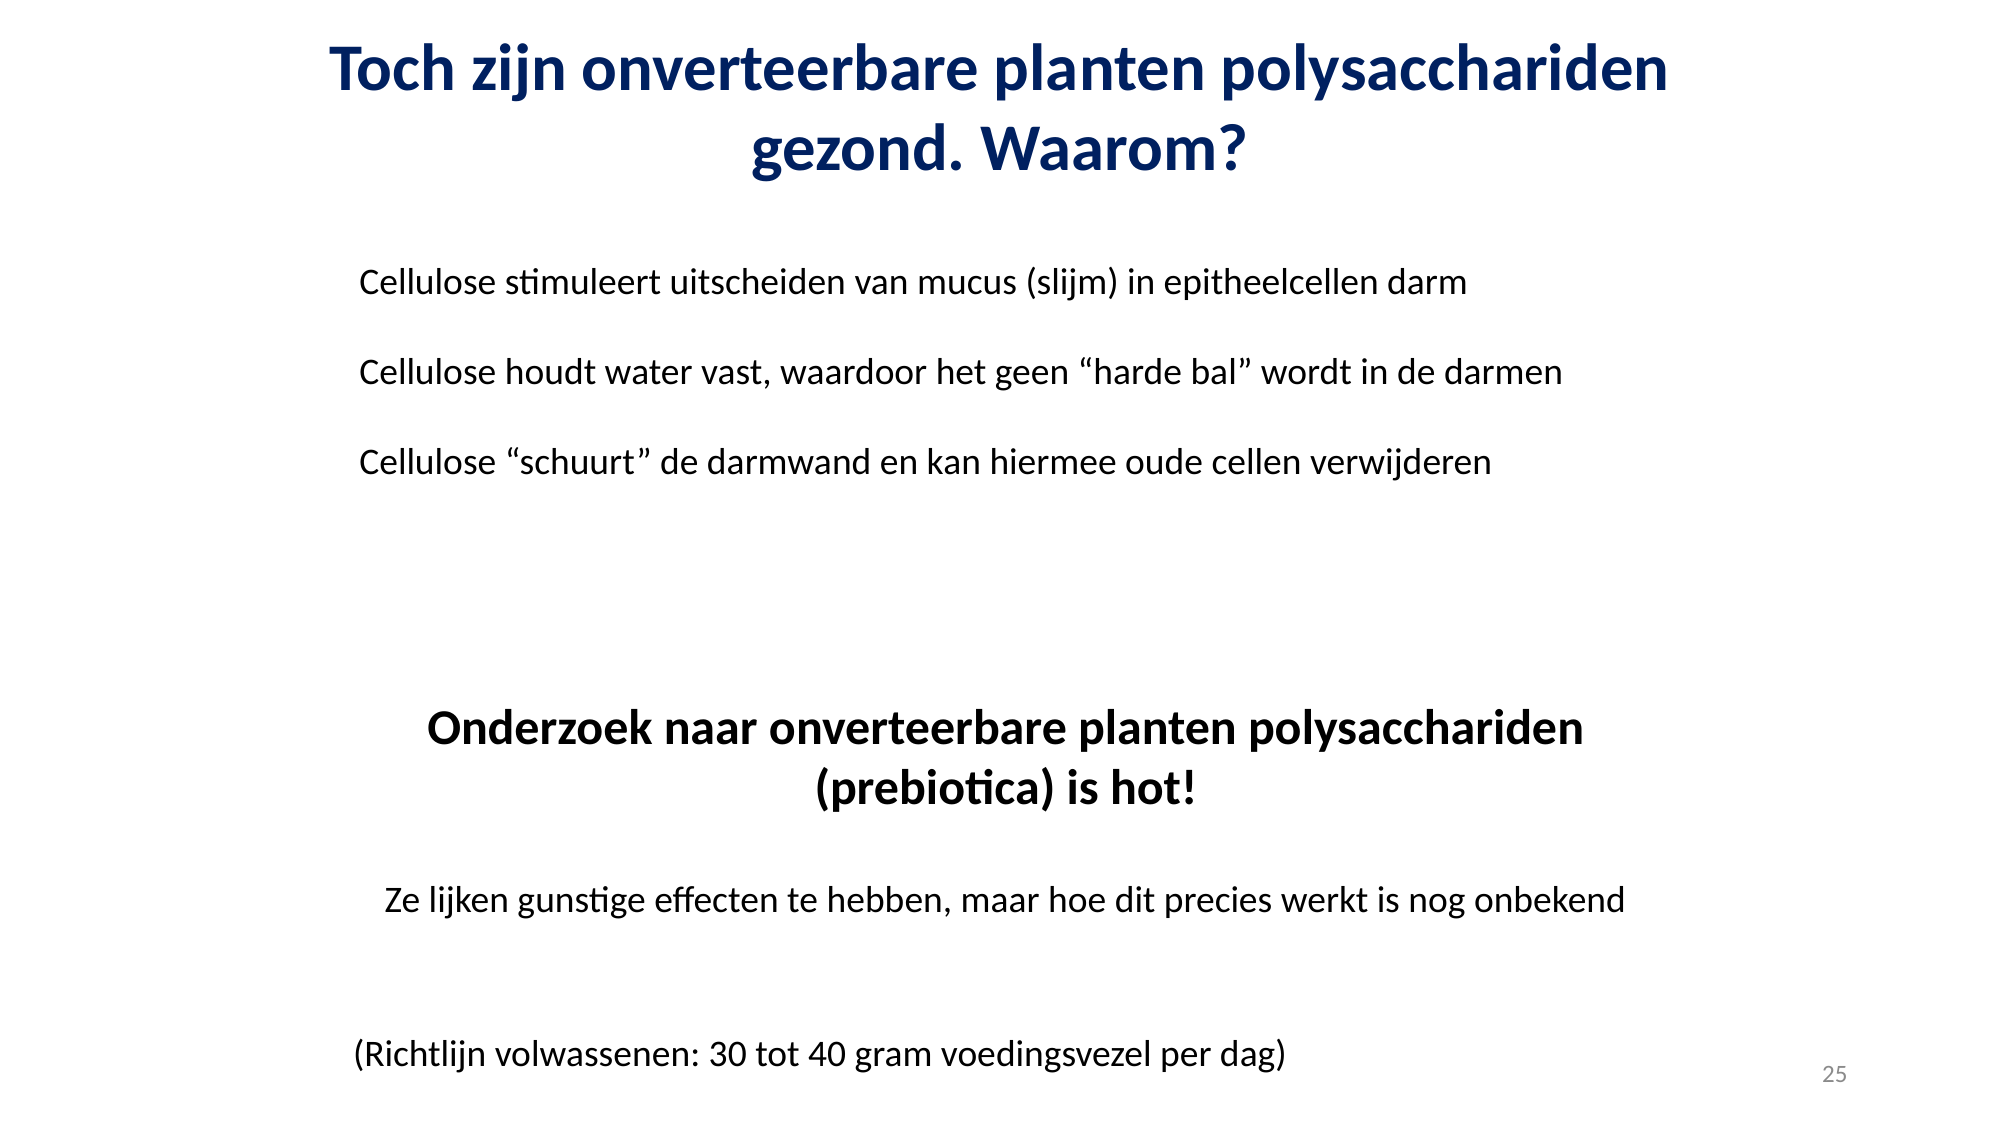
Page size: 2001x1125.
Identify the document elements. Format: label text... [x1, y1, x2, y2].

text_box Onderzoek naar onverteerbare planten polysacchariden (prebiotica) is hot! Ze lijken gunstige effecten te hebben, maar hoe dit precies werkt is nog onbekend [337, 687, 1675, 928]
text_box Cellulose stimuleert uitscheiden van mucus (slijm) in epitheelcellen darm Cellulose houdt water vast, waardoor het geen “harde bal” wordt in de darmen Cellulose “schuurt” de darmwand en kan hiermee oude cellen verwijderen [344, 249, 1580, 490]
text_box <number> [1412, 1042, 1863, 1103]
text_box (Richtlijn volwassenen: 30 tot 40 gram voedingsvezel per dag) [338, 1021, 1662, 1082]
text_box Toch zijn onverteerbare planten polysacchariden gezond. Waarom? [300, 16, 1700, 192]
